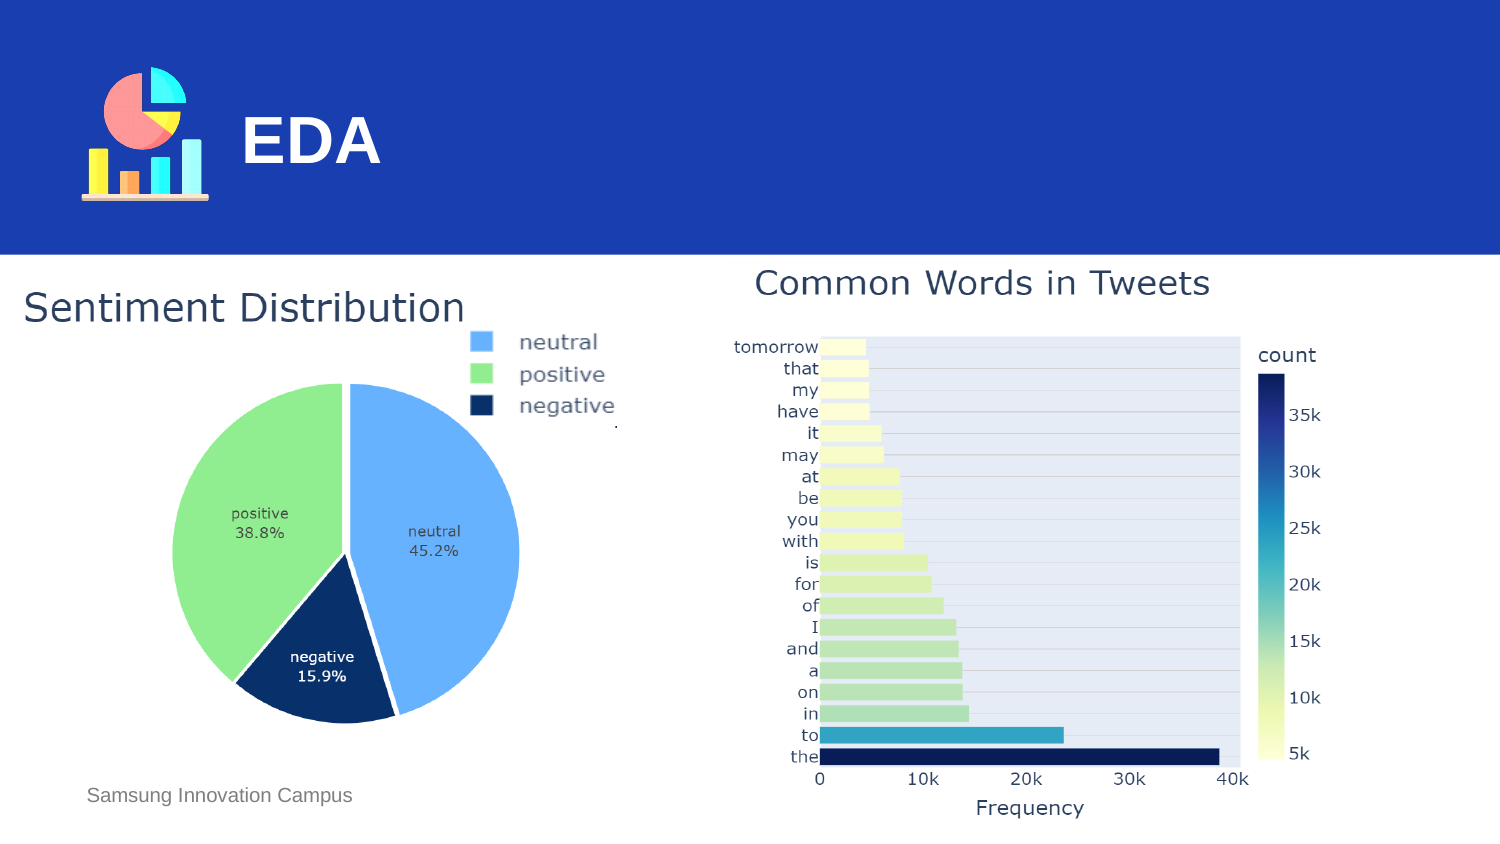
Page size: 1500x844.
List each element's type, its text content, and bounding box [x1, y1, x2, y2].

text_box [0, 285, 618, 748]
picture [78, 66, 212, 201]
picture [722, 261, 1363, 825]
text_box EDA [241, 96, 700, 177]
